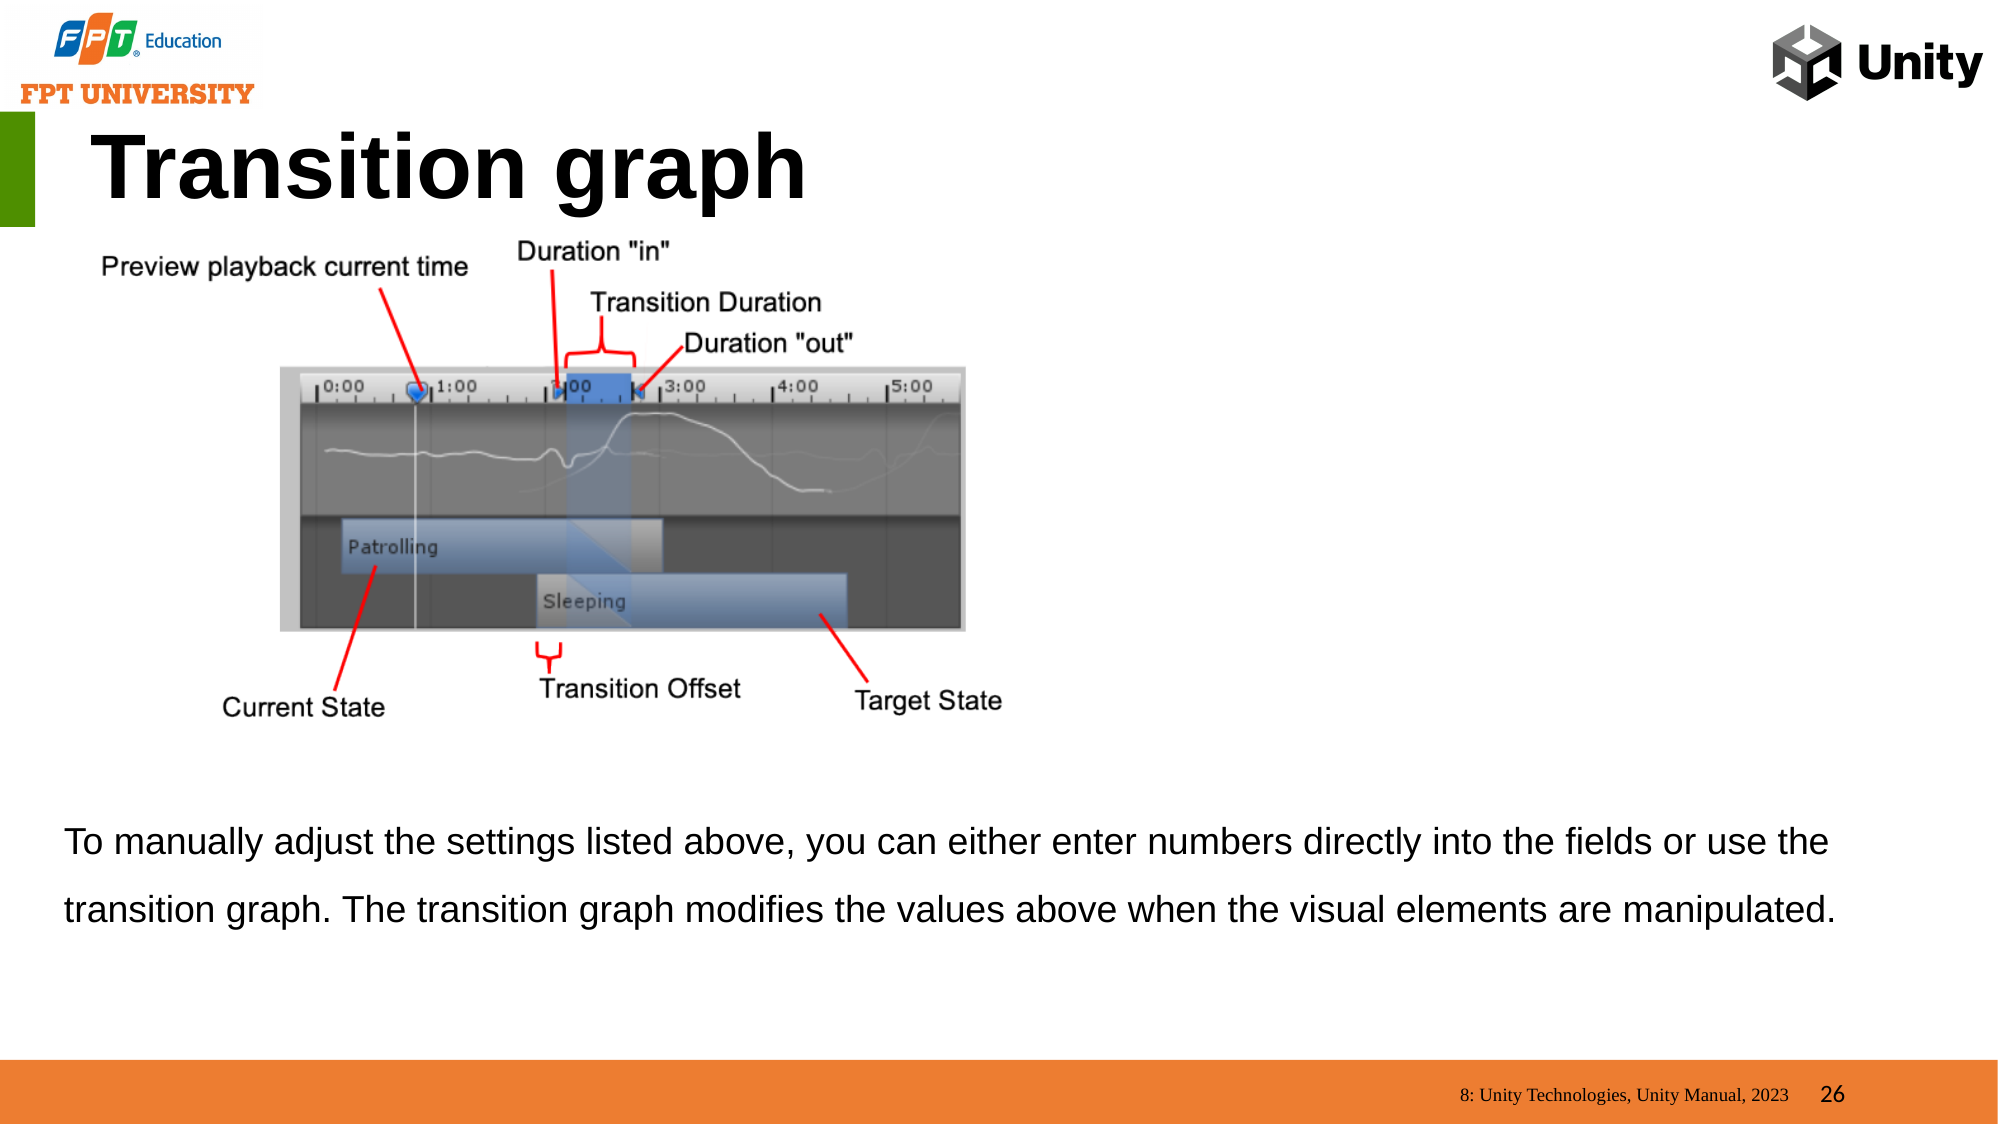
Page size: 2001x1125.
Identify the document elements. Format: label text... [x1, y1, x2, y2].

text_box To manually adjust the settings listed above, you can either enter numbers directly into the fields or use the transition graph. The transition graph modifies the values above when the visual elements are manipulated. [49, 787, 1887, 956]
picture [1765, 0, 1992, 126]
text_box Transition graph [37, 111, 1975, 227]
slide_number 26 [1412, 1063, 1861, 1122]
picture [96, 233, 1013, 727]
picture [4, 4, 263, 109]
